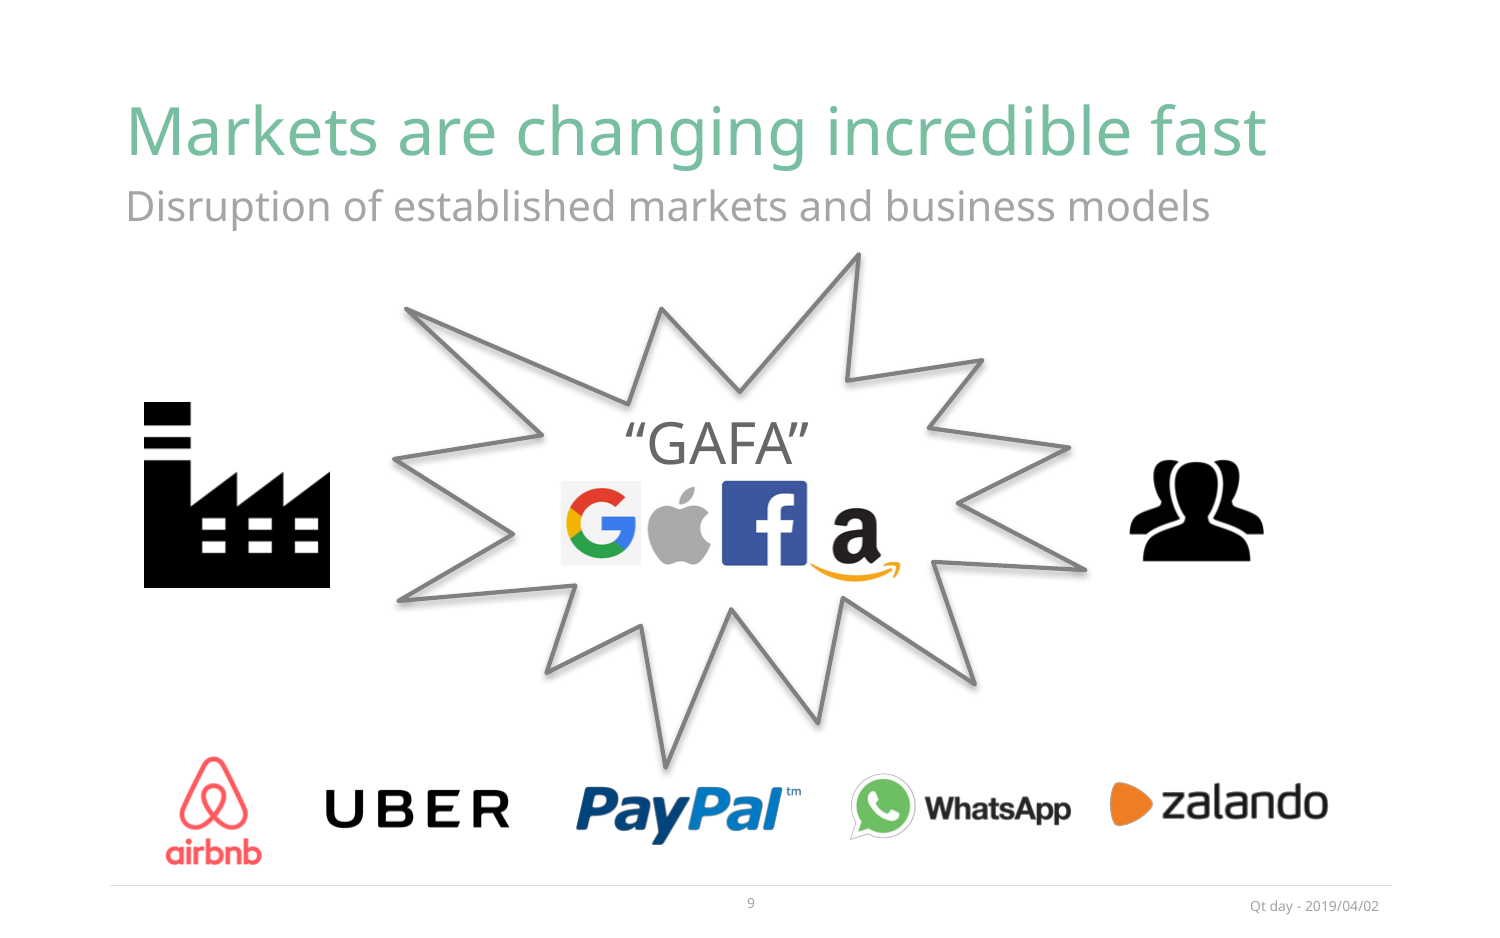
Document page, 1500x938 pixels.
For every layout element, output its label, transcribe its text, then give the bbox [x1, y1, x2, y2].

text_box “GAFA” [610, 388, 628, 399]
text_box [940, 428, 1087, 571]
picture [528, 427, 939, 640]
title Markets are changing incredible fast [110, 81, 1386, 170]
text_box [405, 253, 984, 426]
picture [845, 769, 1363, 847]
picture [559, 780, 818, 850]
text_box [917, 588, 976, 685]
text_box [759, 648, 834, 725]
text_box [545, 648, 599, 674]
picture [325, 789, 511, 829]
picture [145, 747, 277, 875]
text_box [644, 648, 716, 769]
picture [144, 402, 330, 588]
text_box [393, 437, 523, 602]
list Disruption of established markets and business models [110, 171, 1386, 245]
picture [1113, 426, 1280, 594]
